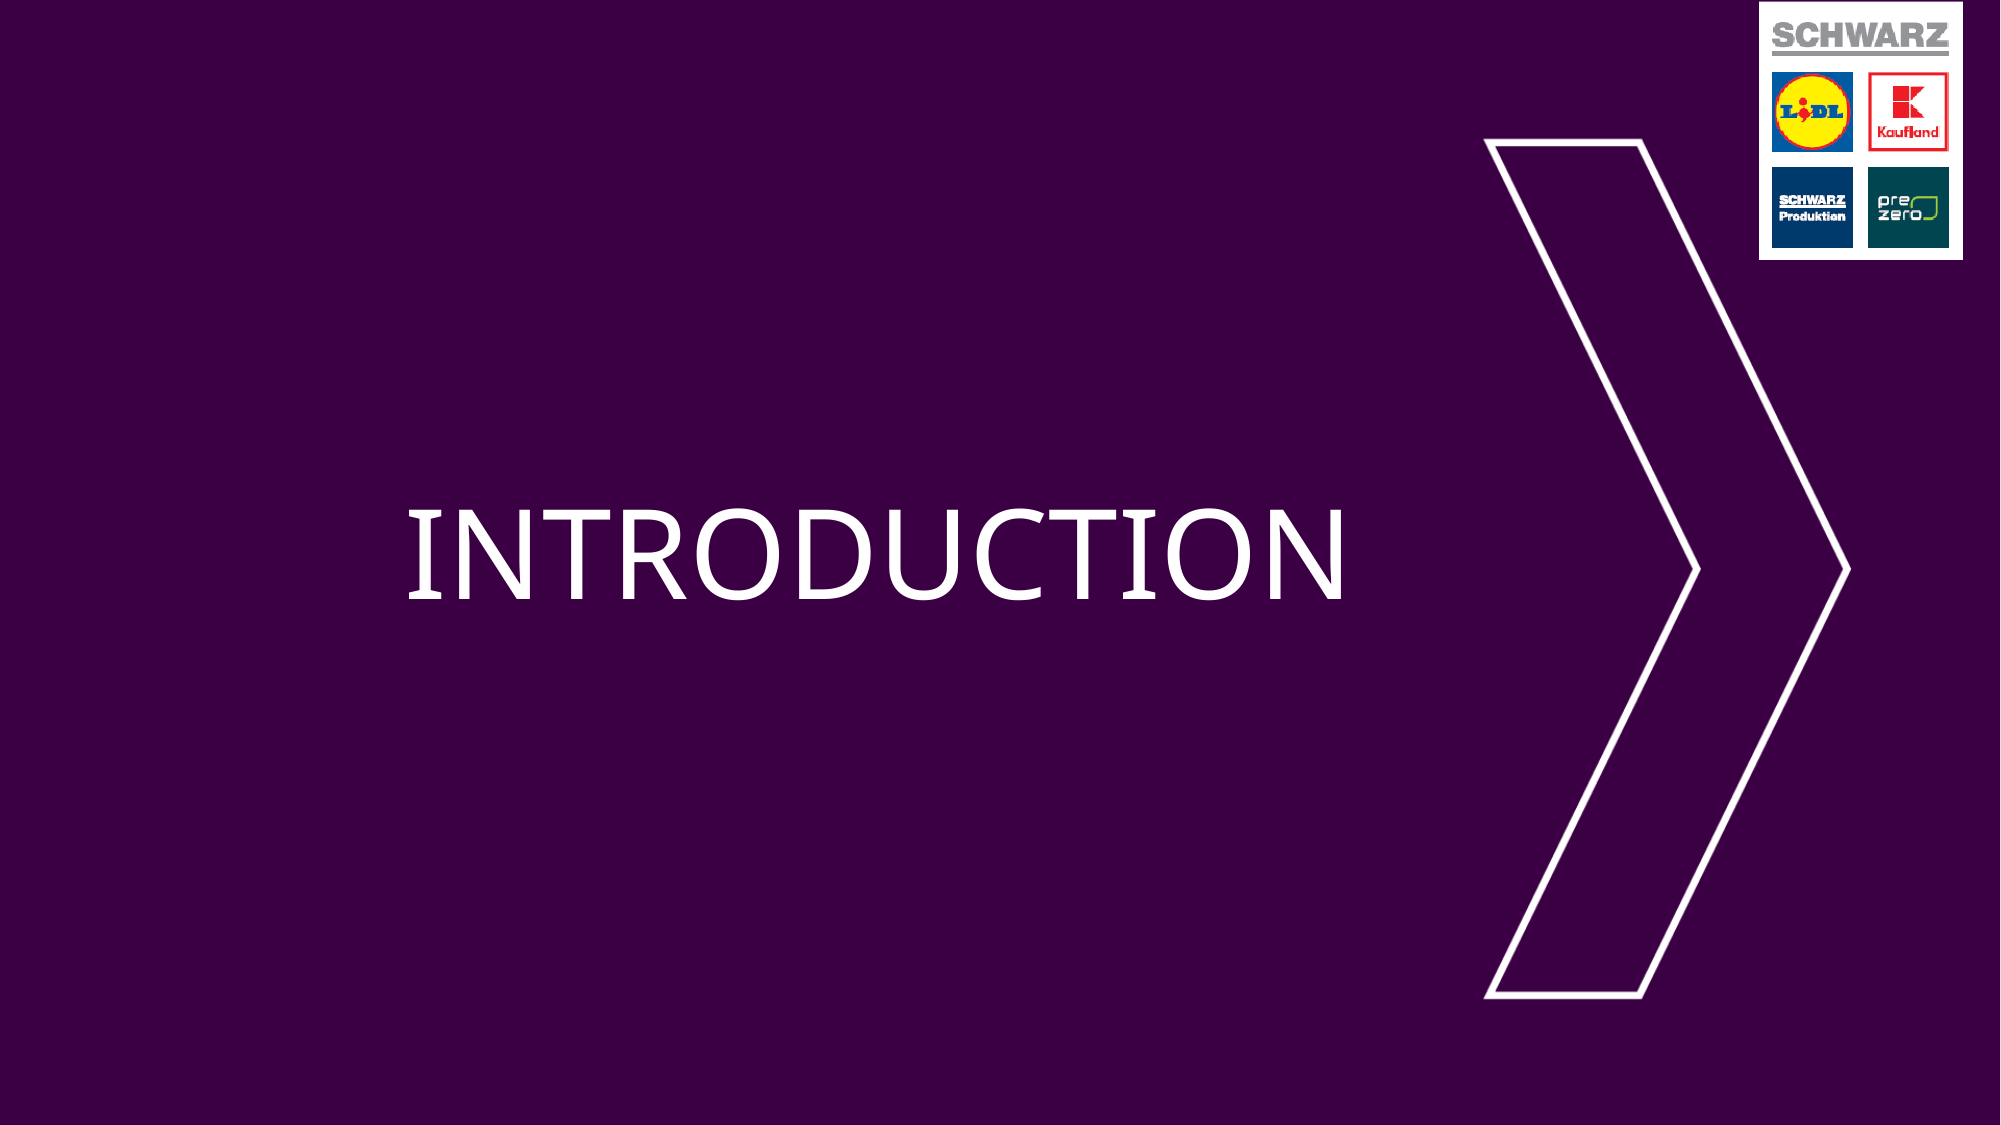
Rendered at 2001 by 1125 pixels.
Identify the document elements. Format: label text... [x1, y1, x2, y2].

title INTRODUCTION [129, 242, 1630, 635]
picture [0, 0, 2001, 1125]
